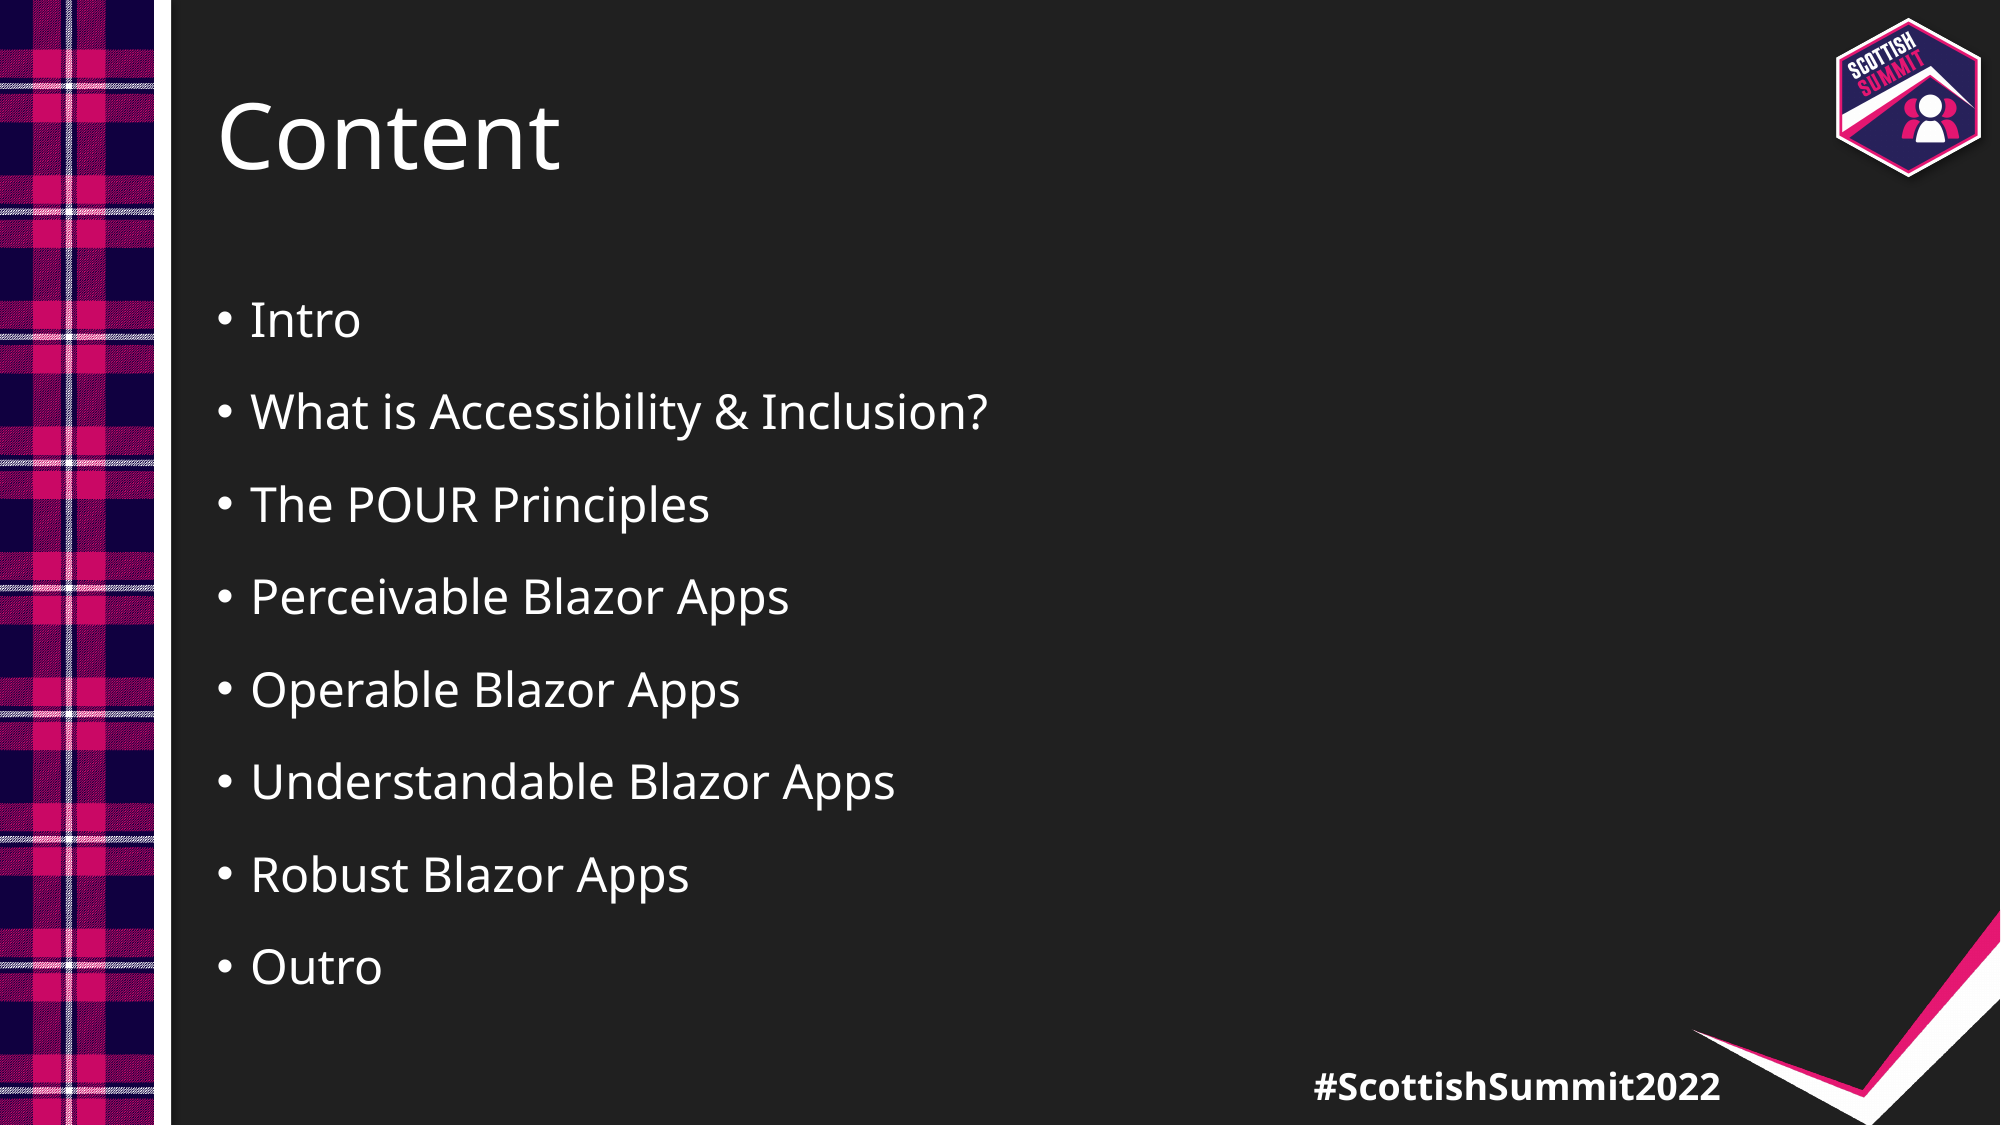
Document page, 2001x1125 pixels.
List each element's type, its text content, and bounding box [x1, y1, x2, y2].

picture [1827, 16, 1990, 179]
title Content [201, 30, 1927, 249]
list Intro What is Accessibility & Inclusion? The POUR Principles Perceivable Blazor Apps Operable Blazor Apps Understandable Blazor Apps Robust Blazor Apps Outro [201, 263, 1927, 1005]
picture [1705, 1078, 1713, 1088]
picture [1684, 843, 2001, 1125]
picture [0, 0, 154, 1125]
